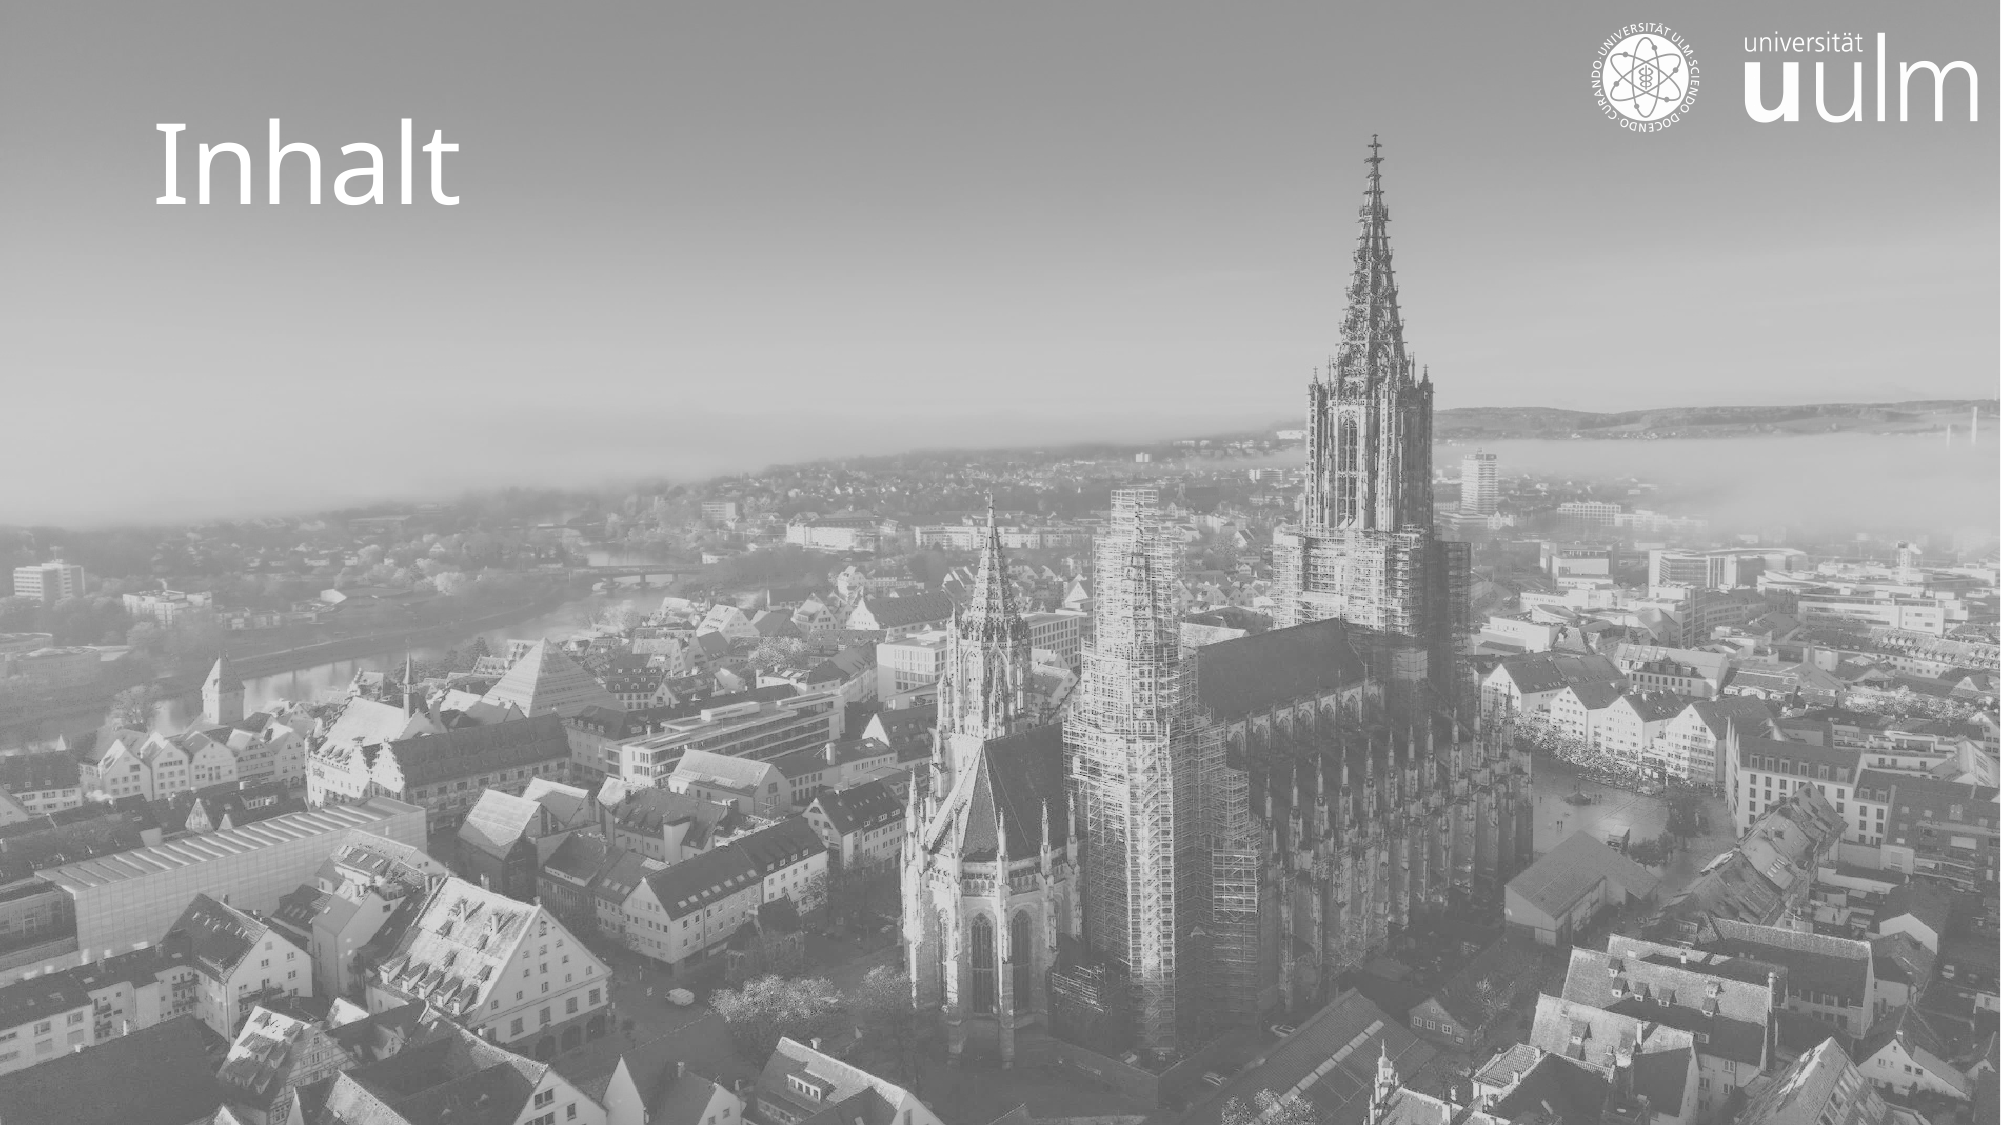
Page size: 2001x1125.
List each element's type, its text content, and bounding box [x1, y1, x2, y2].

list [137, 299, 1863, 1014]
picture [0, 0, 2001, 1125]
title Inhalt [137, 59, 1863, 278]
